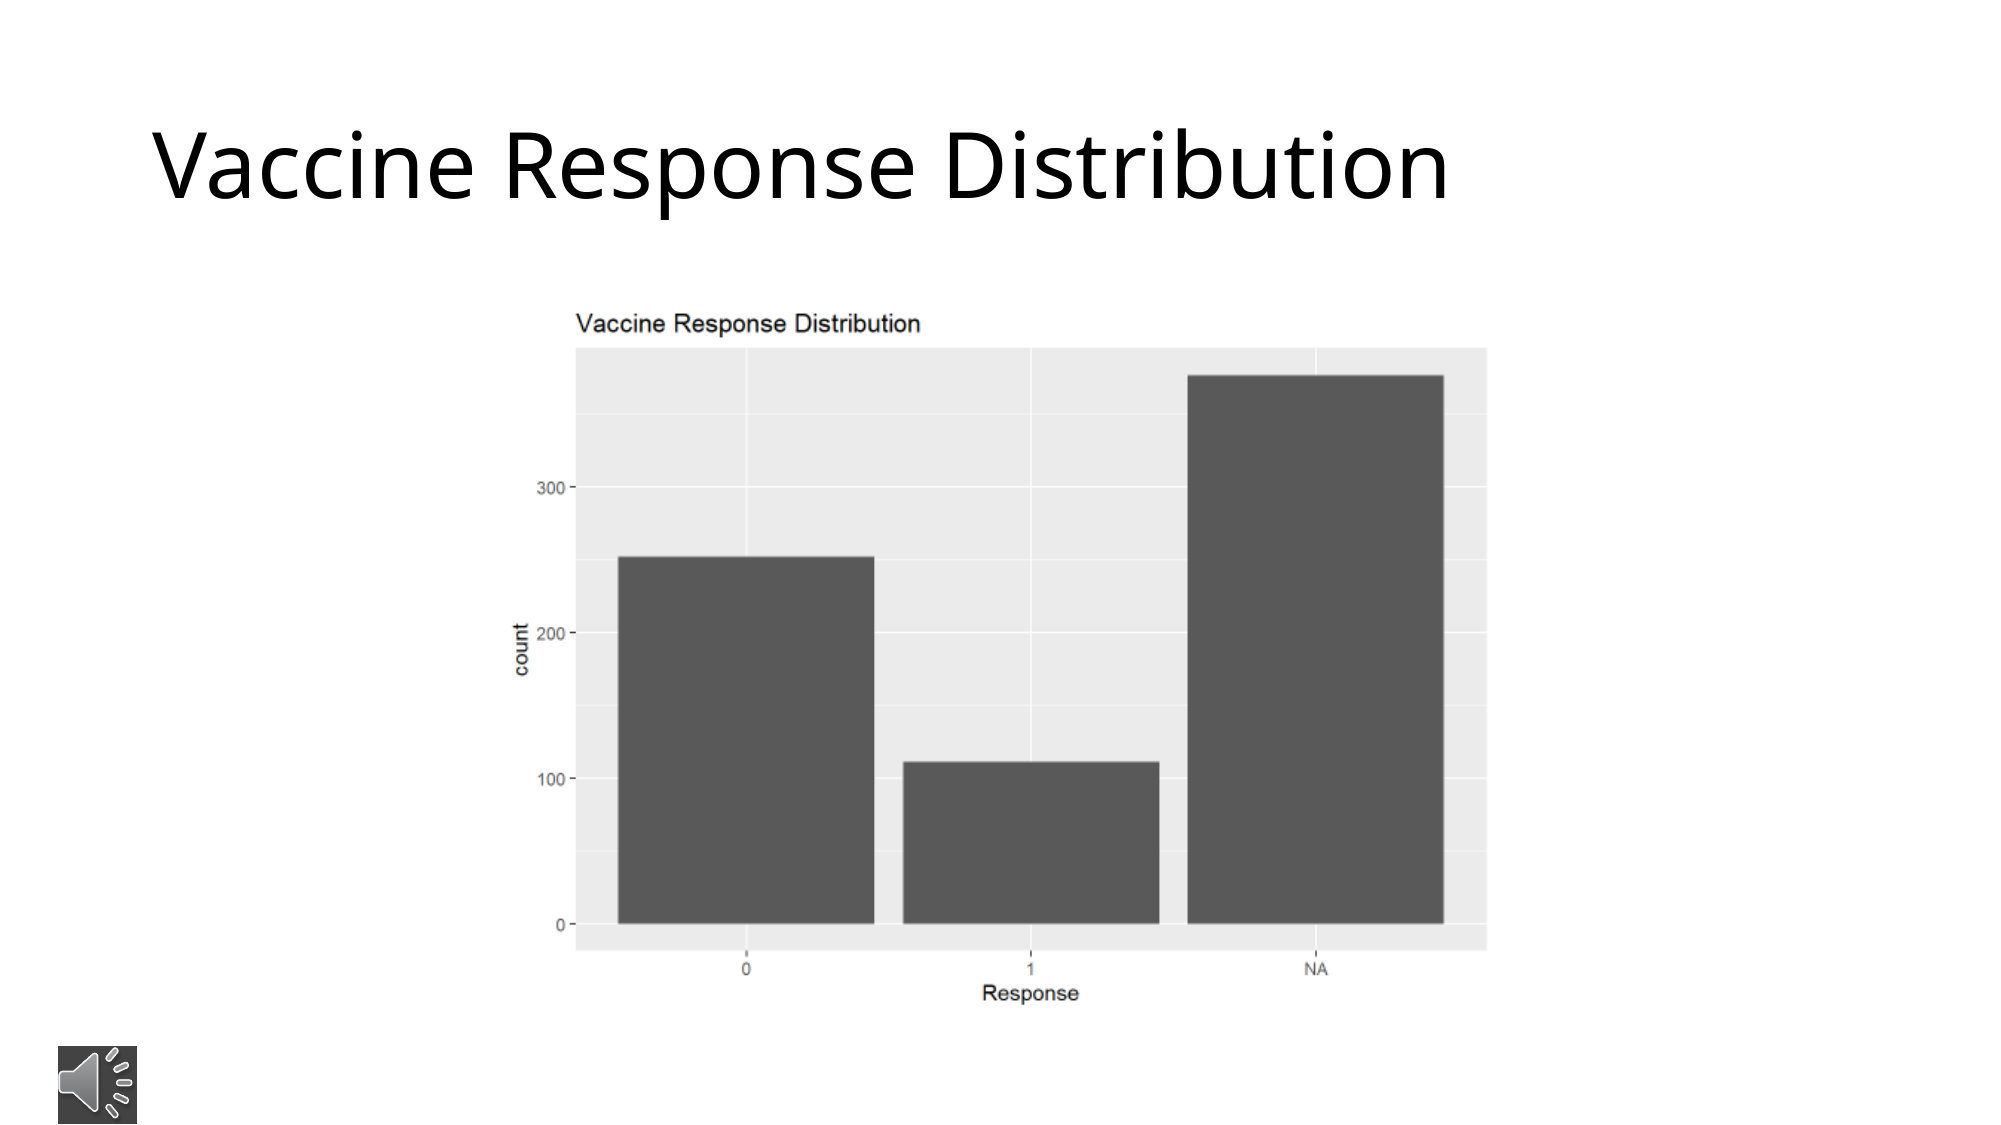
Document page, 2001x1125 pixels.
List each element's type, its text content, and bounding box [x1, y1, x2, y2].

picture [57, 1044, 138, 1125]
title Vaccine Response Distribution [137, 59, 1863, 278]
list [484, 299, 1516, 1014]
